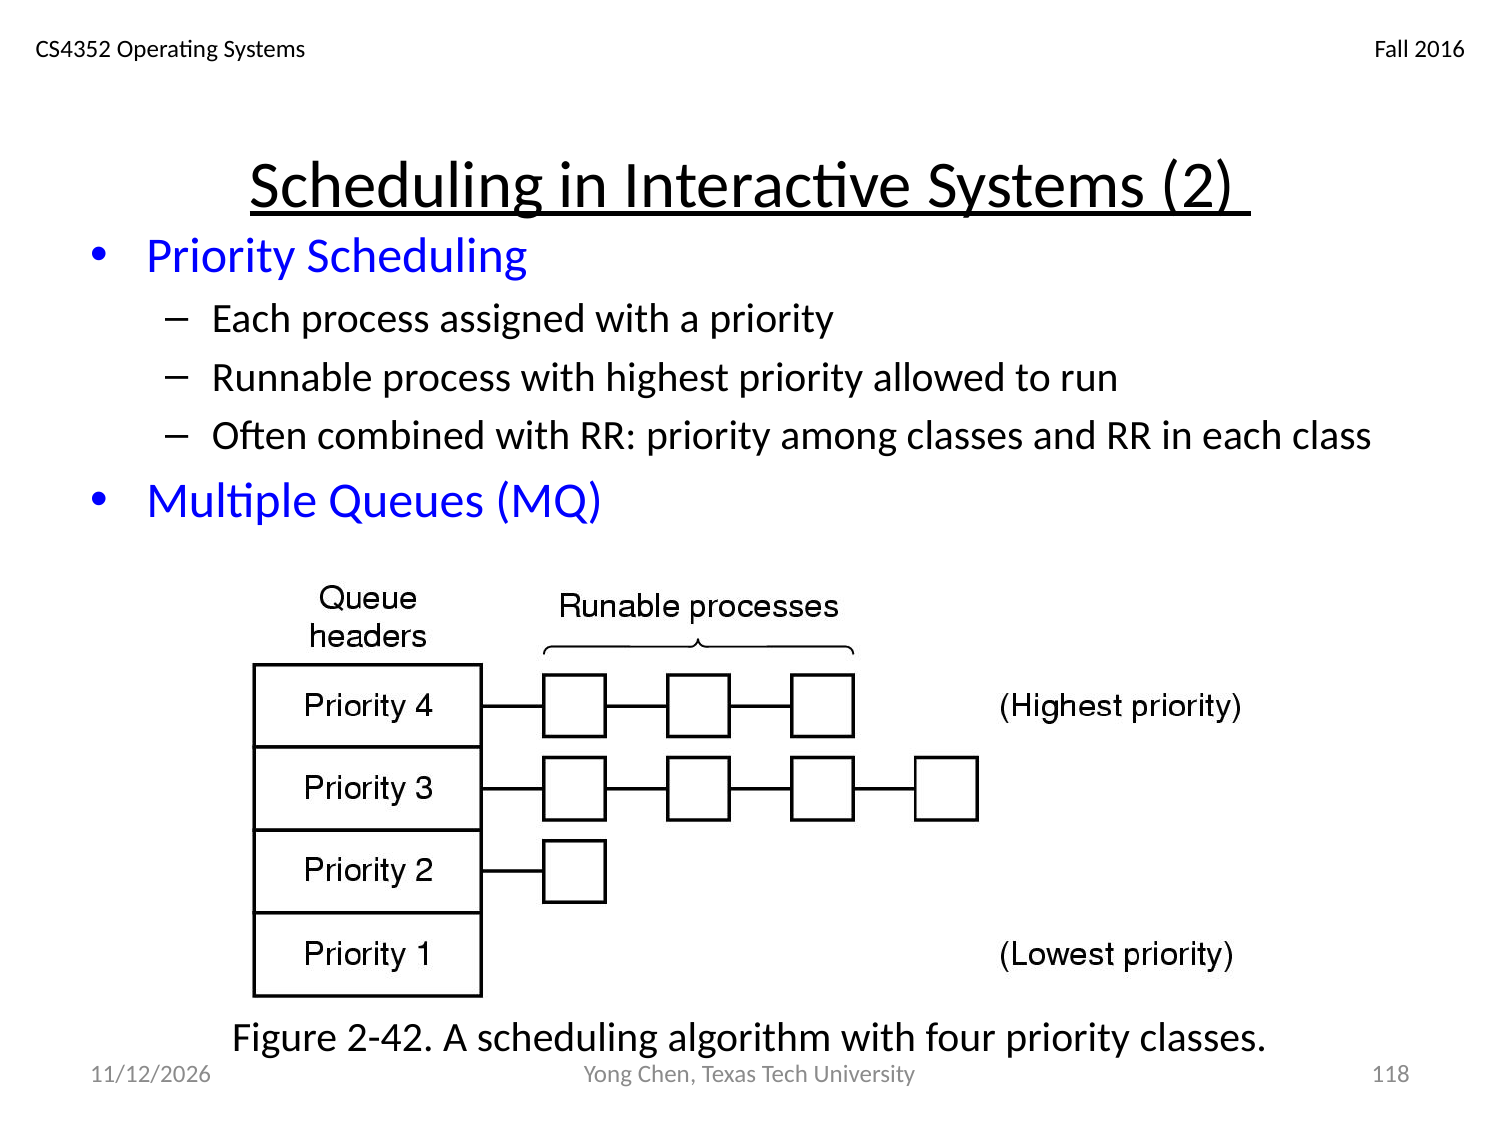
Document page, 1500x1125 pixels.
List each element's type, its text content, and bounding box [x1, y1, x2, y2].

title Scheduling in Interactive Systems (2) [75, 133, 1425, 235]
text_box Figure 2-42. A scheduling algorithm with four priority classes. [0, 1002, 1500, 1125]
picture [249, 573, 1249, 999]
list Priority Scheduling Each process assigned with a priority Runnable process with highest priority allowed to run Often combined with RR: priority among classes and RR in each class Multiple Queues (MQ) [75, 235, 1425, 1002]
